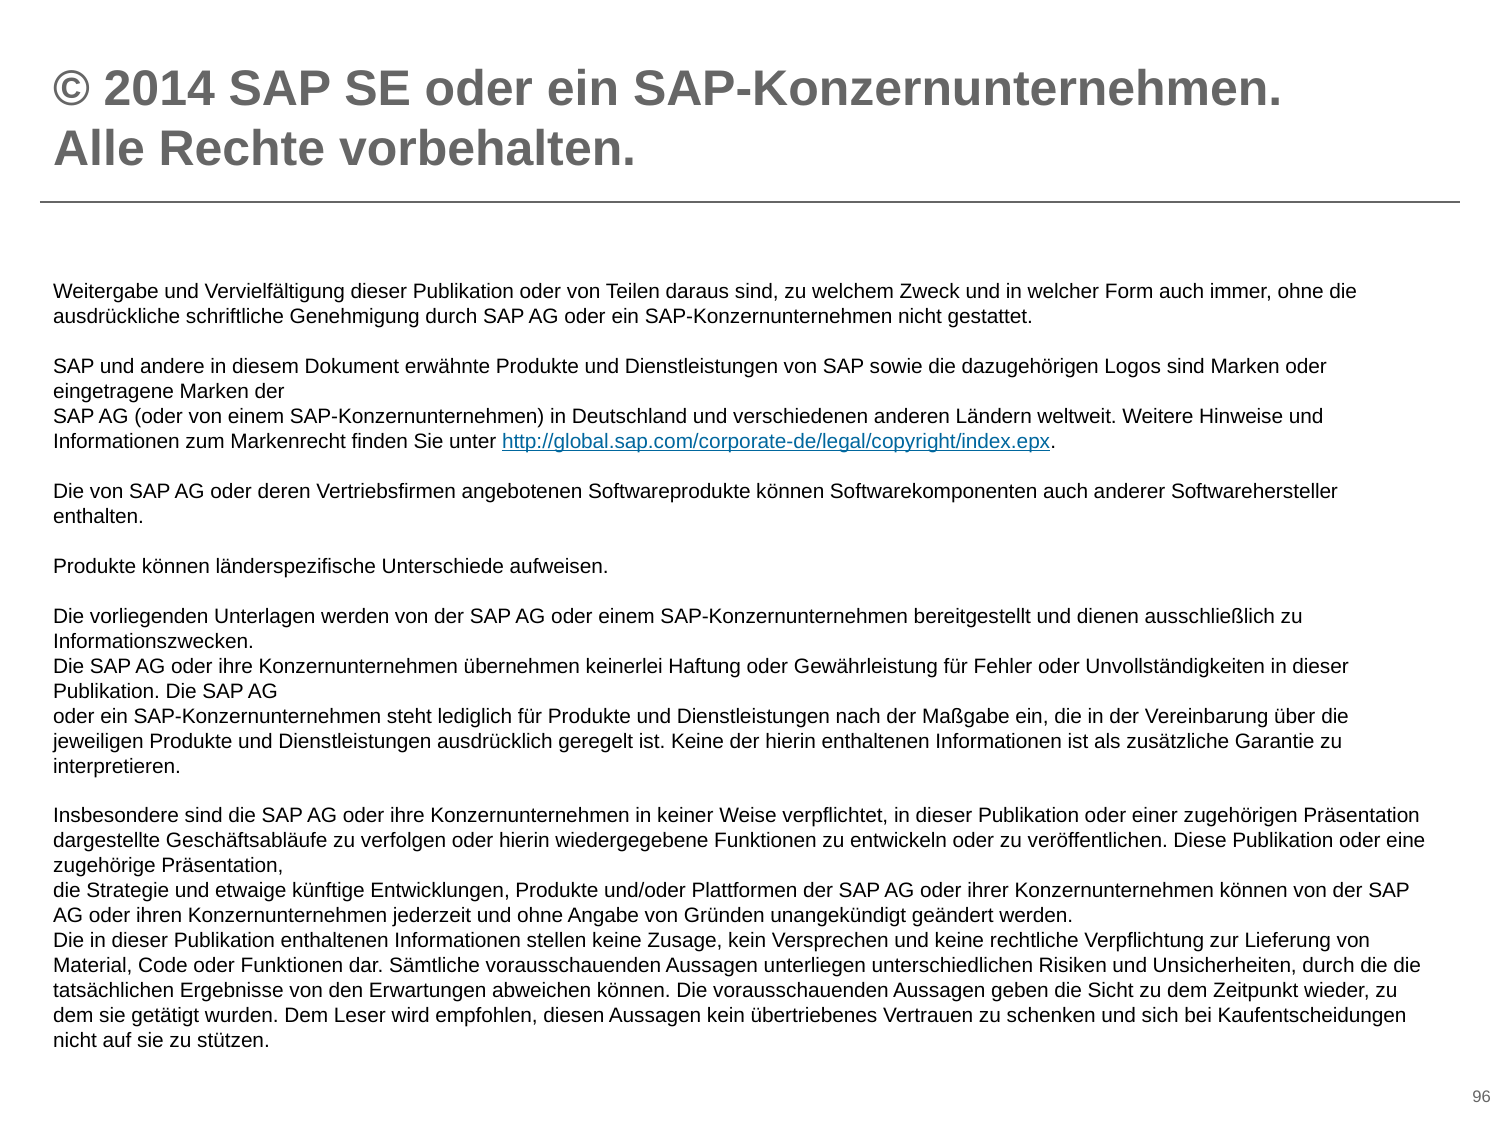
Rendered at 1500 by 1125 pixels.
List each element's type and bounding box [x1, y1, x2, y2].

picture [751, 437, 755, 448]
picture [721, 437, 725, 448]
